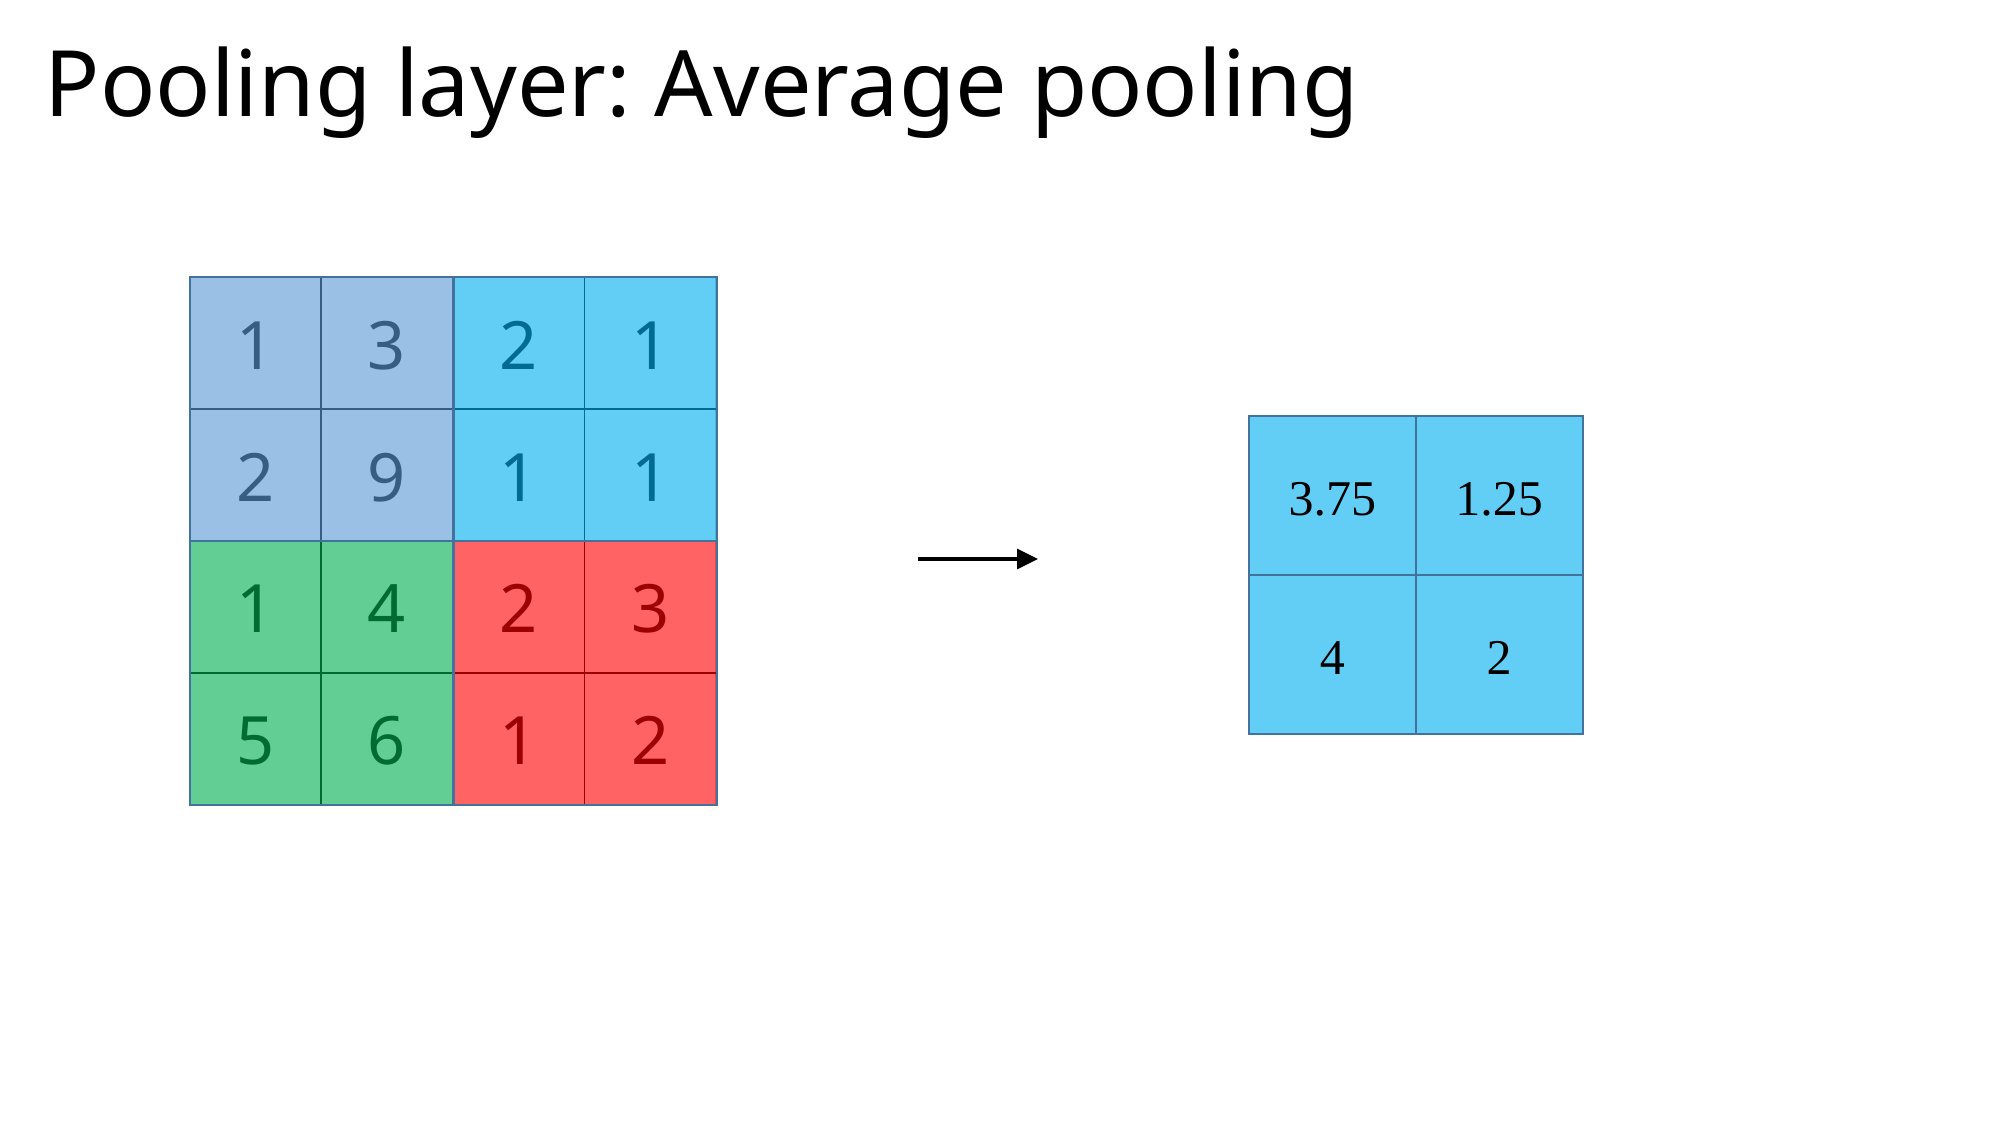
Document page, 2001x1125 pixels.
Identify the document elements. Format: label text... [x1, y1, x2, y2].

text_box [190, 277, 718, 805]
text_box Pooling layer: Average pooling [29, 29, 1905, 248]
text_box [1248, 416, 1583, 735]
